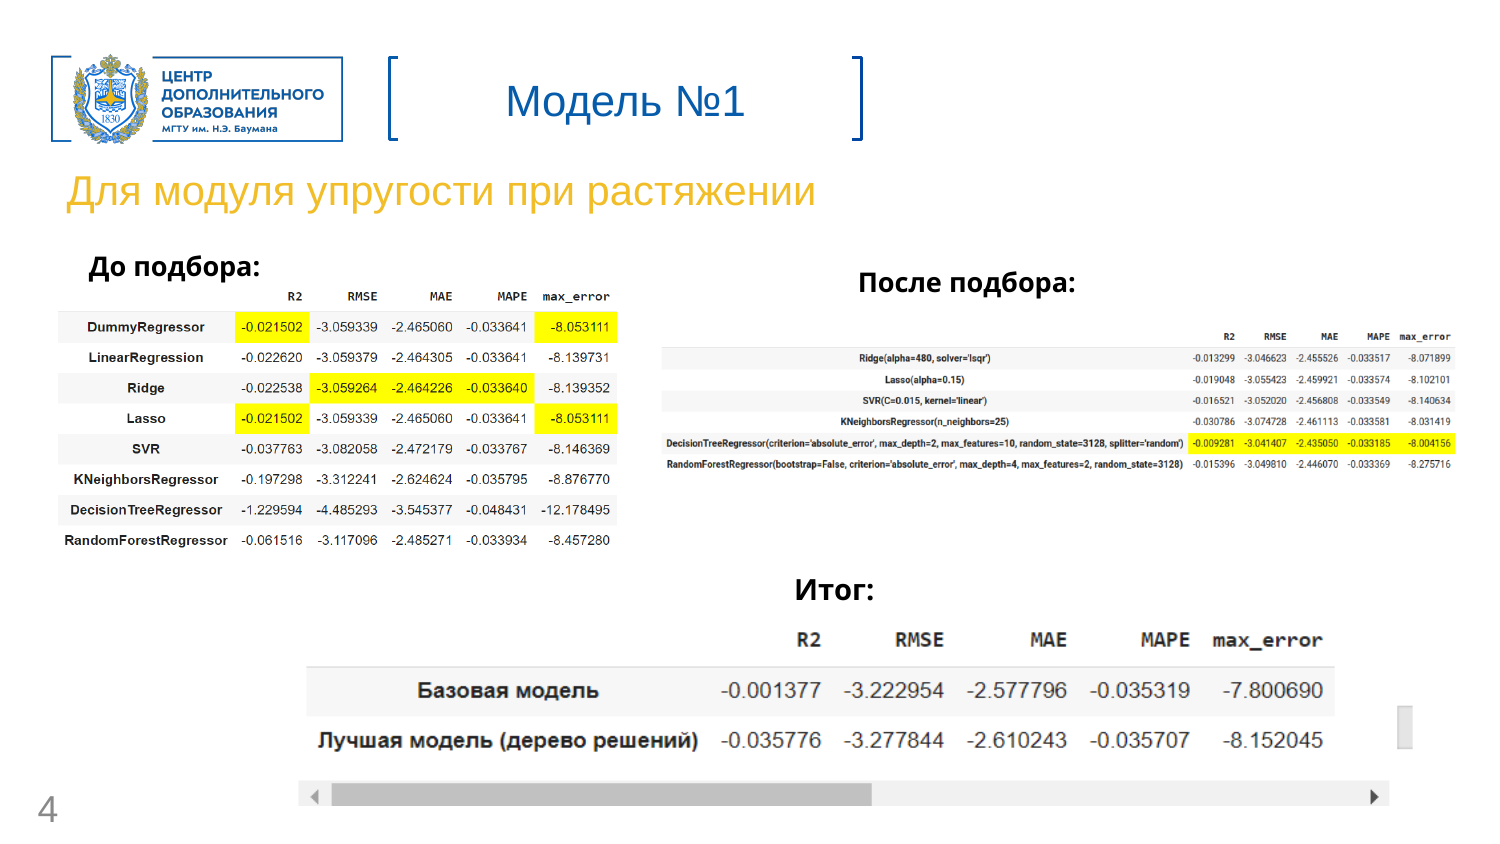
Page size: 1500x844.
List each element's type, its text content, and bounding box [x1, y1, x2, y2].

text_box Итог: [779, 556, 1044, 622]
picture [256, 627, 1413, 806]
picture [645, 320, 1466, 500]
slide_number ‹#› [26, 794, 79, 820]
list Для модуля упругости при растяжении [26, 164, 1423, 238]
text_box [389, 57, 862, 140]
text_box До подбора: [77, 237, 286, 281]
picture [25, 282, 623, 562]
picture [51, 54, 343, 144]
text_box После подбора: [846, 254, 1169, 310]
